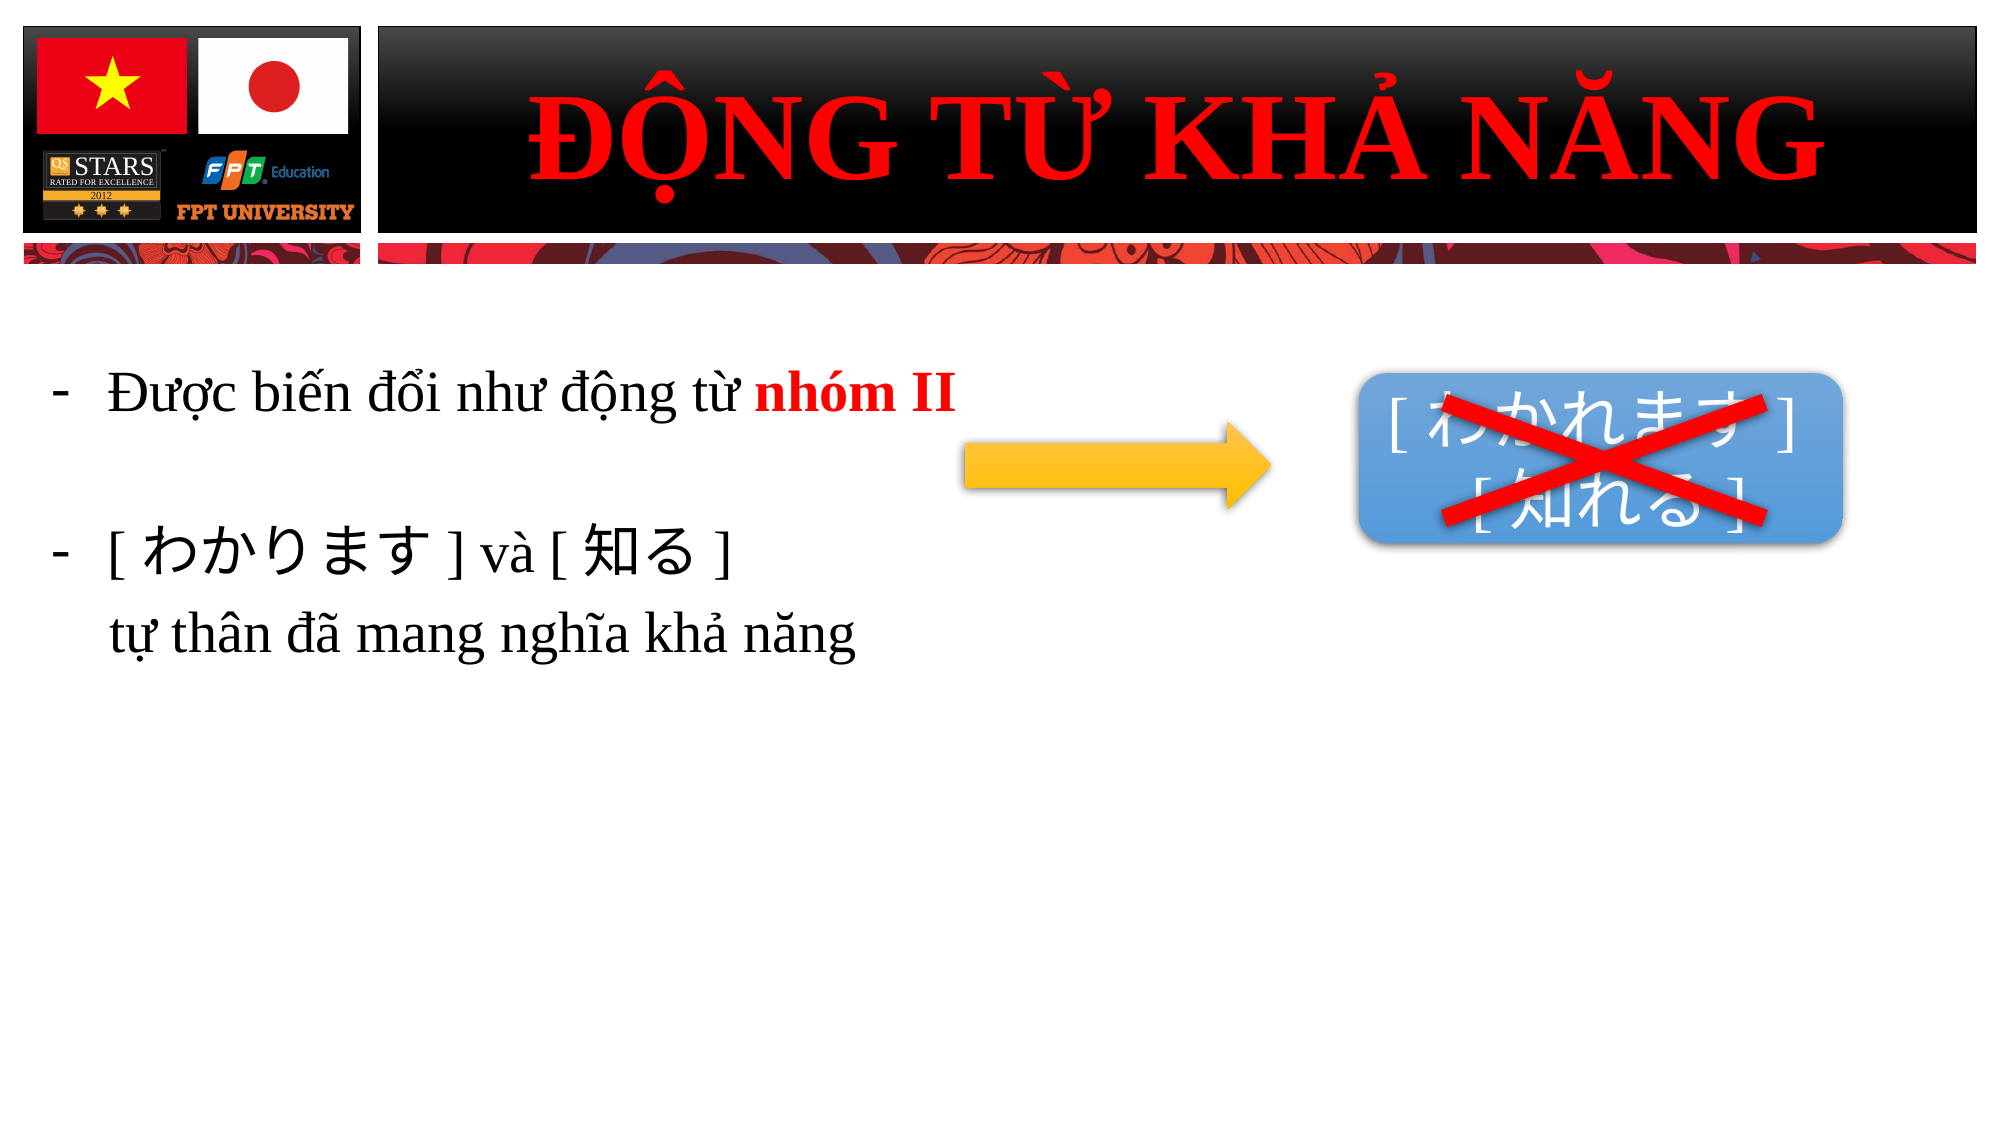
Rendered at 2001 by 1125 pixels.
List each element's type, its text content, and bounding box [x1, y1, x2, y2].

text_box [23, 26, 361, 233]
picture [378, 243, 1977, 264]
text_box [わかれます] [知れる] [1358, 373, 1844, 543]
picture [37, 38, 187, 134]
picture [198, 38, 349, 134]
picture [36, 136, 361, 233]
text_box [965, 421, 1272, 509]
text_box ĐỘNG TỪ KHẢ NĂNG [378, 26, 1977, 233]
text_box Được biến đổi như động từ nhóm II [わかります] và [知る] tự thân đã mang nghĩa khả năng [36, 335, 2000, 753]
picture [23, 243, 361, 264]
text_box [1440, 394, 1768, 527]
